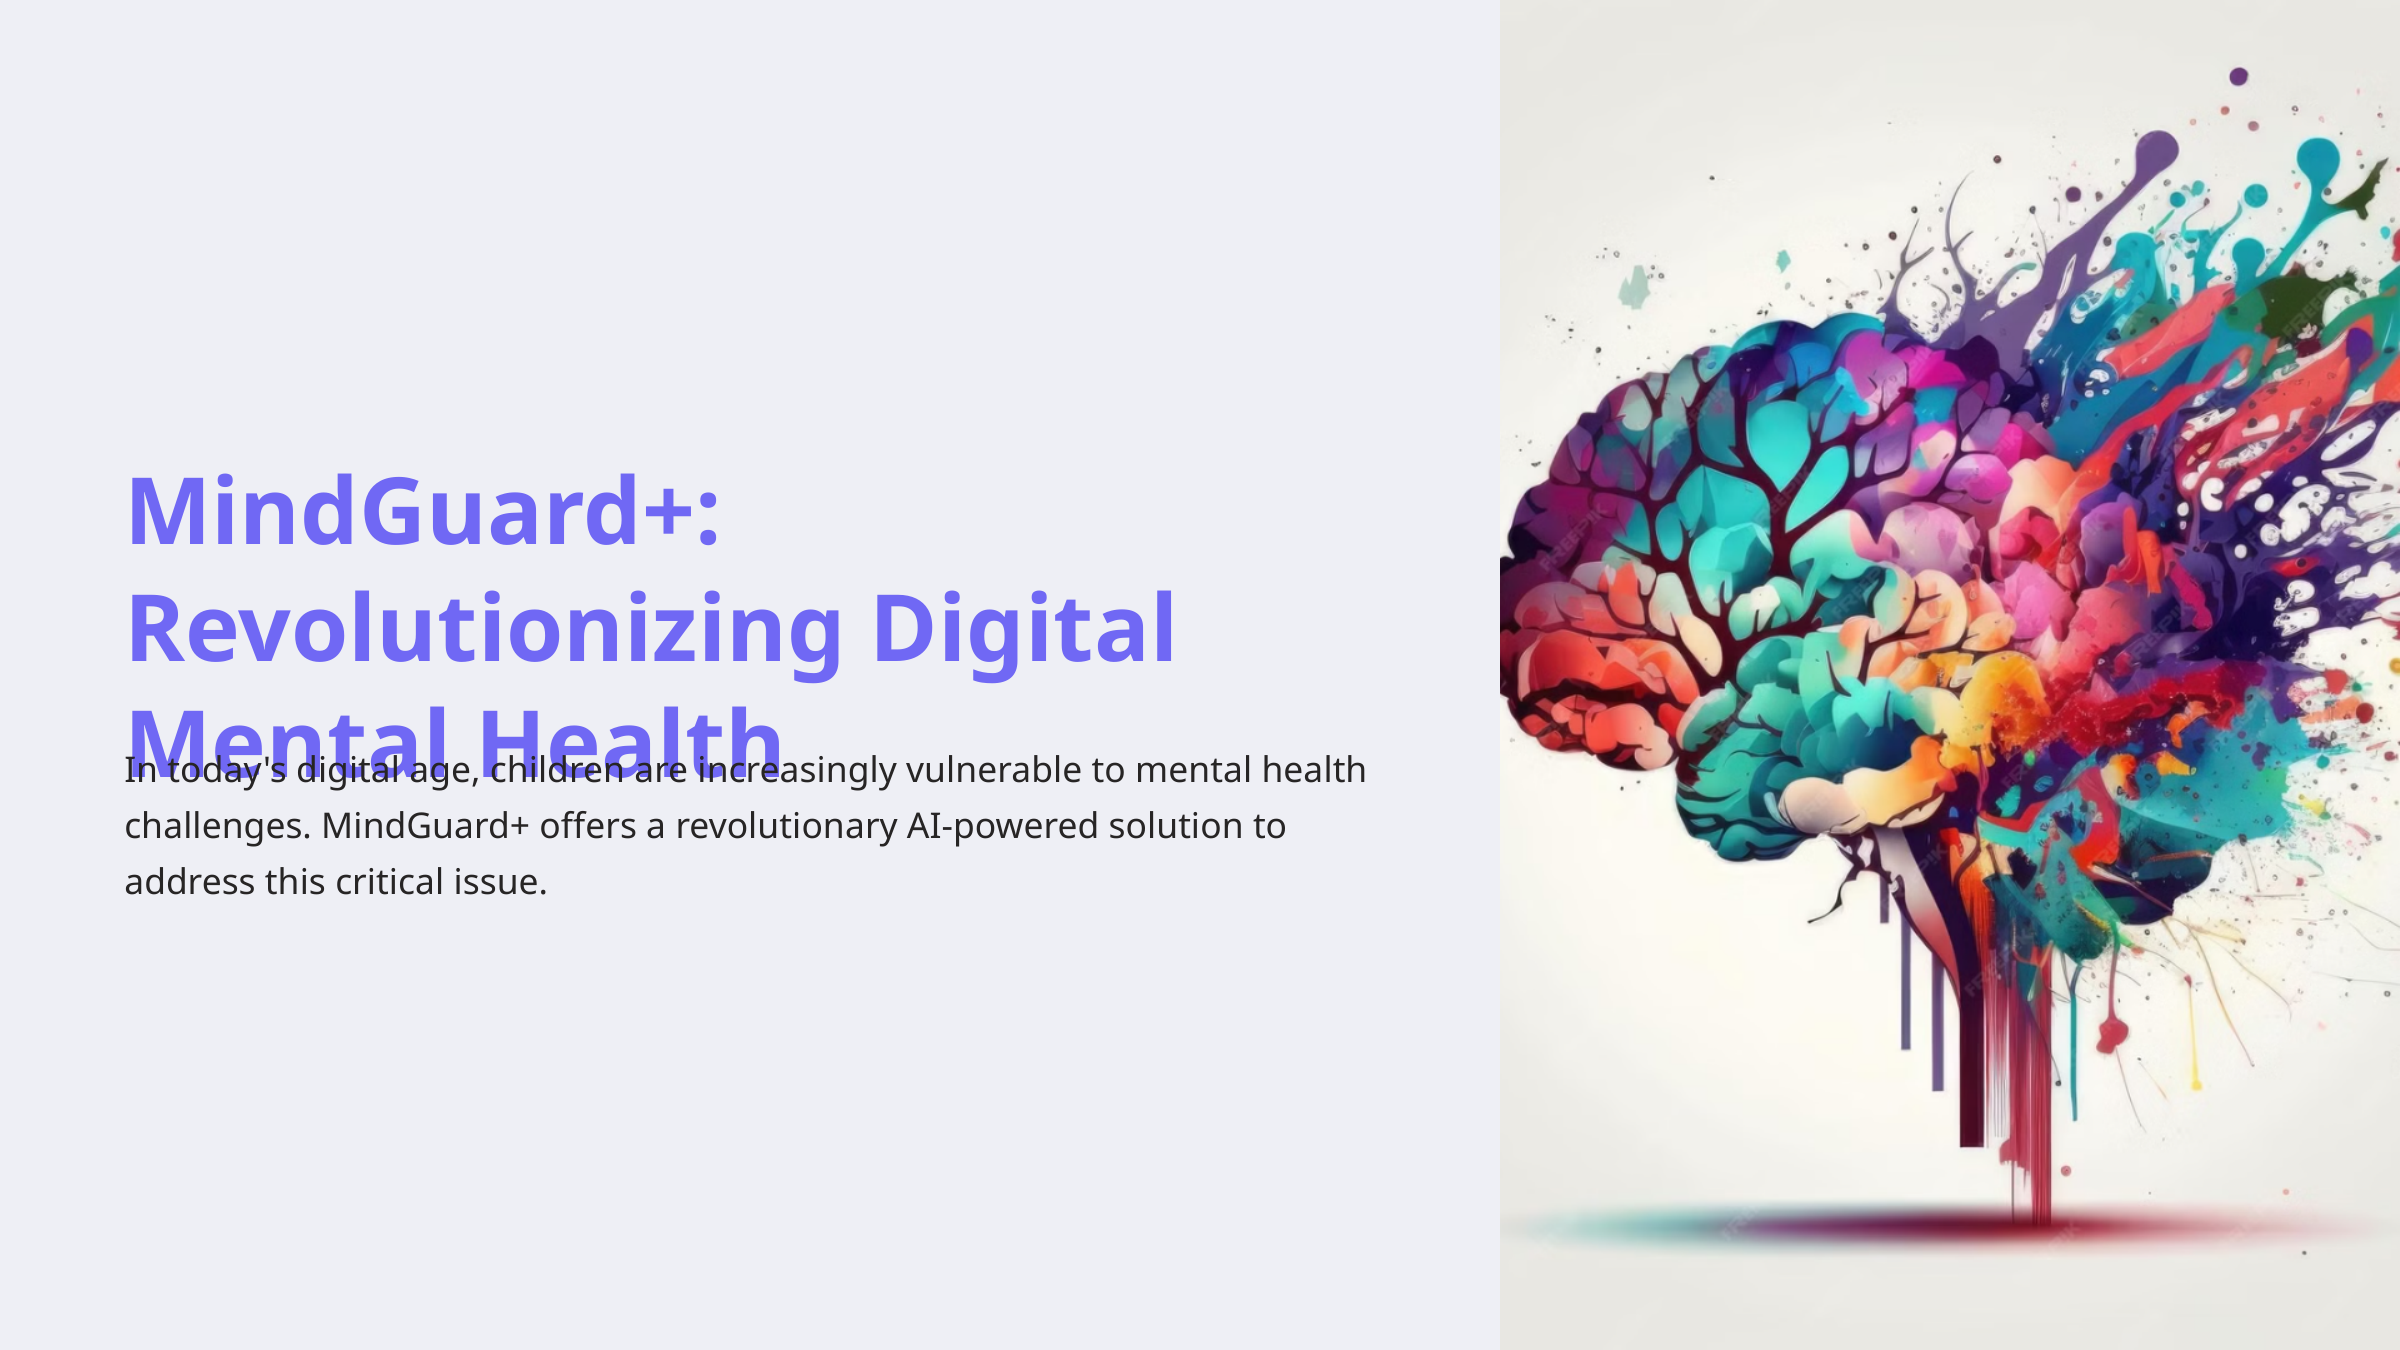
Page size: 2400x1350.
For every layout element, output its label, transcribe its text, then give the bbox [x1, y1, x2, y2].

picture [1499, 0, 2400, 1350]
text_box In today's digital age, children are increasingly vulnerable to mental health challenges. MindGuard+ offers a revolutionary AI-powered solution to address this critical issue. [124, 733, 1376, 904]
text_box MindGuard+: Revolutionizing Digital Mental Health [124, 446, 1376, 680]
